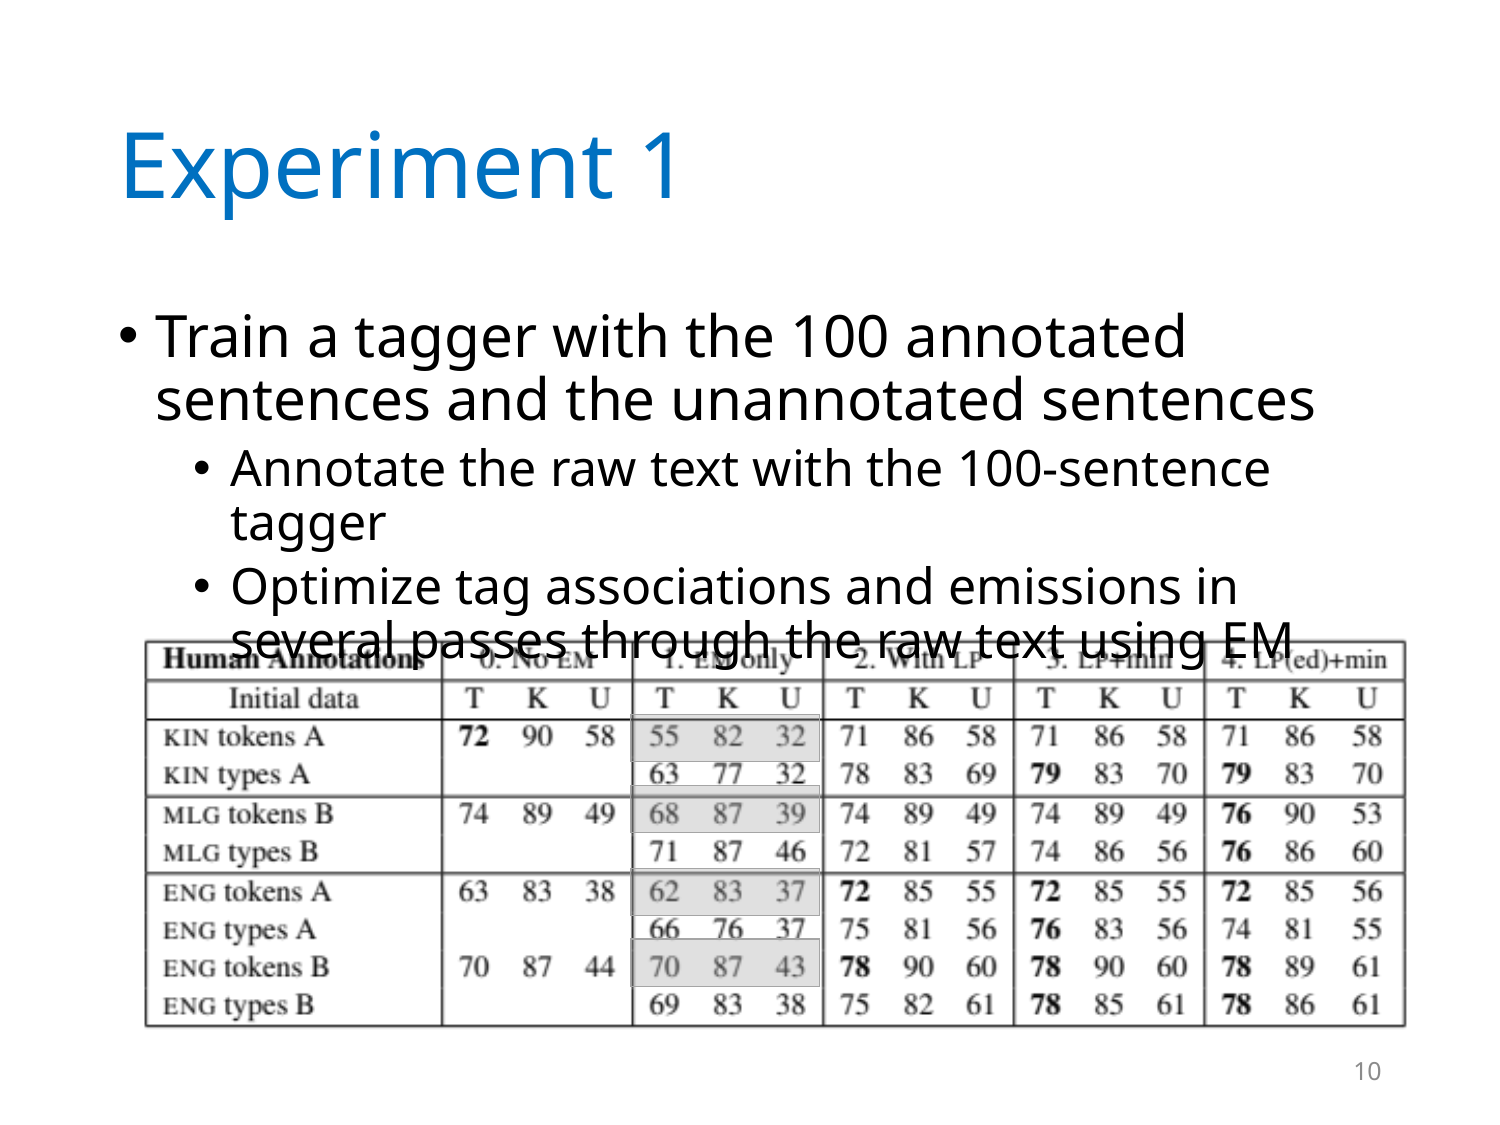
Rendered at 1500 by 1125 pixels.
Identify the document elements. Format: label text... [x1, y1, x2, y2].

slide_number 10 [1059, 1042, 1397, 1103]
list Train a tagger with the 100 annotated sentences and the unannotated sentences Annotate the raw text with the 100-sentence tagger Optimize tag associations and emissions in several passes through the raw text using EM [103, 299, 1397, 1014]
picture [139, 631, 1411, 1034]
title Experiment 1 [103, 59, 1397, 278]
